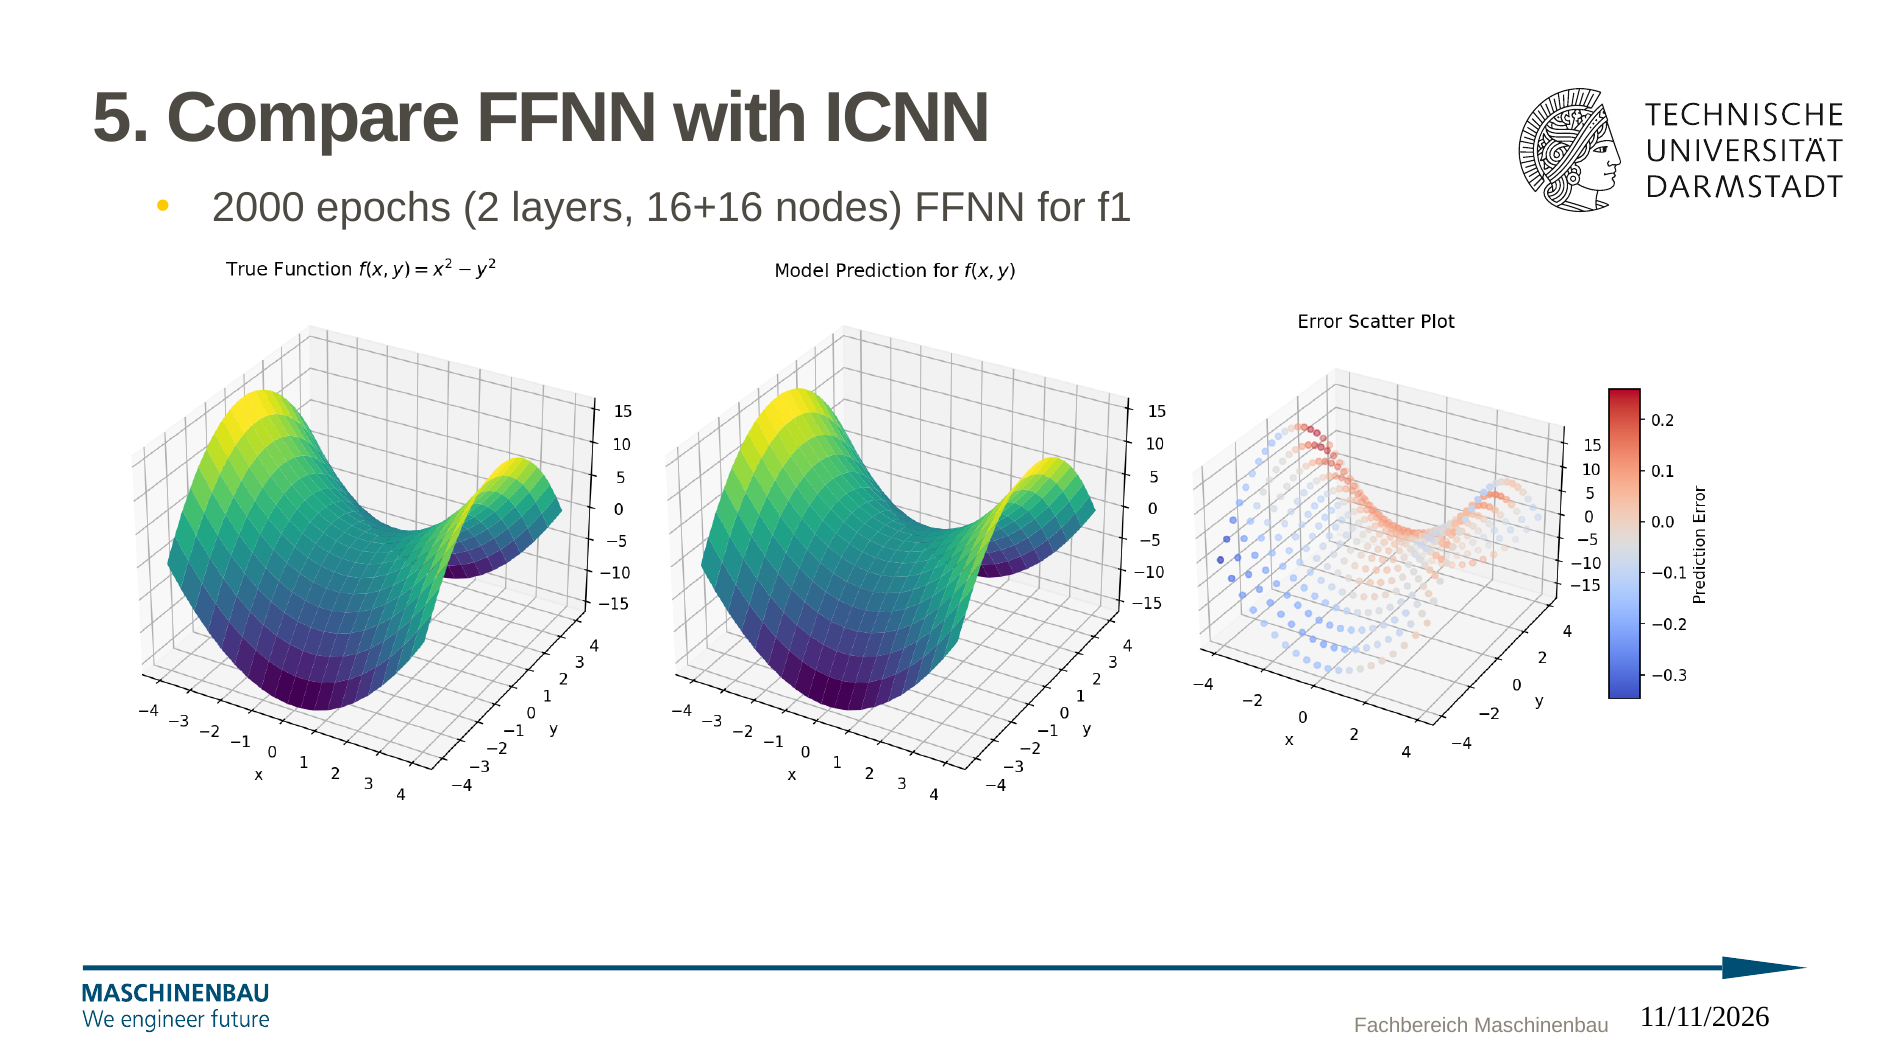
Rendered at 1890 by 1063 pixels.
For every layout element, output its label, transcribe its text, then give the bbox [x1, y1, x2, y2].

slide_number [1639, 973, 1790, 1033]
title 5. Compare FFNN with ICNN [92, 70, 1525, 225]
text_box 2000 epochs (2 layers, 16+16 nodes) FFNN for f1 [155, 179, 1462, 231]
picture [92, 247, 1719, 814]
footer Fachbereich Maschinenbau [288, 973, 1639, 1037]
slide_number [1748, 980, 1808, 1028]
